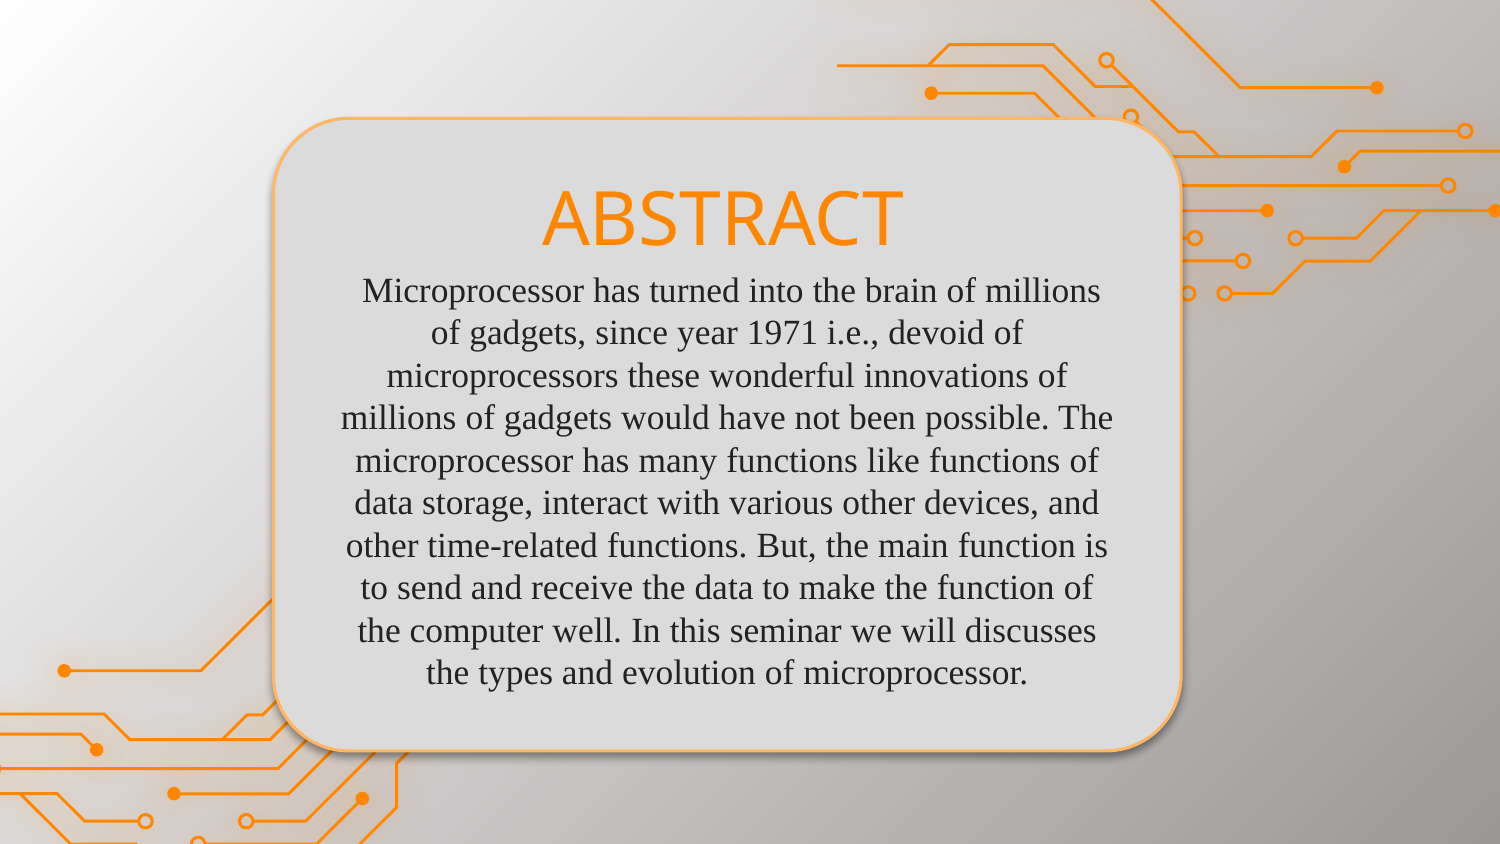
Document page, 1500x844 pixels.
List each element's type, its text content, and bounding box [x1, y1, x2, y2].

title ABSTRACT [447, 167, 999, 263]
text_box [1019, 0, 1336, 485]
text_box [273, 118, 1014, 384]
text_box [105, 385, 422, 844]
text_box [426, 494, 1182, 751]
subtitle Microprocessor has turned into the brain of millions of gadgets, since year 1971 i.e., devoid of microprocessors these wonderful innovations of millions of gadgets would have not been possible. The microprocessor has many functions like functions of data storage, interact with various other devices, and other time-related functions. But, the main function is to send and receive the data to make the function of the computer well. In this seminar we will discusses the types and evolution of microprocessor. [339, 289, 1116, 669]
